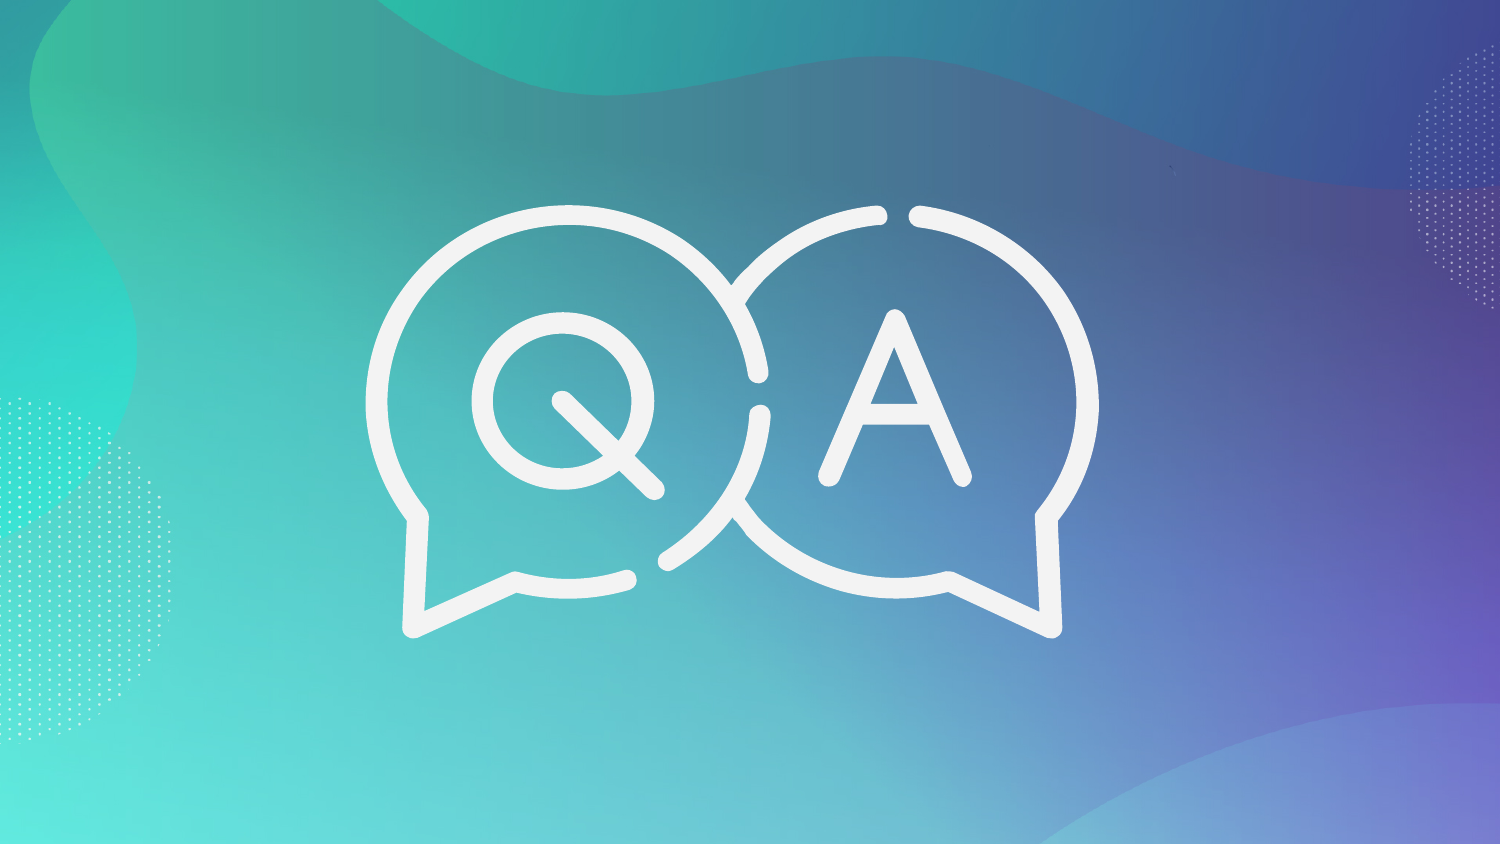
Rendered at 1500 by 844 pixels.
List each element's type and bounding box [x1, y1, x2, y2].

text_box [363, 204, 1100, 639]
picture [0, 0, 1500, 844]
